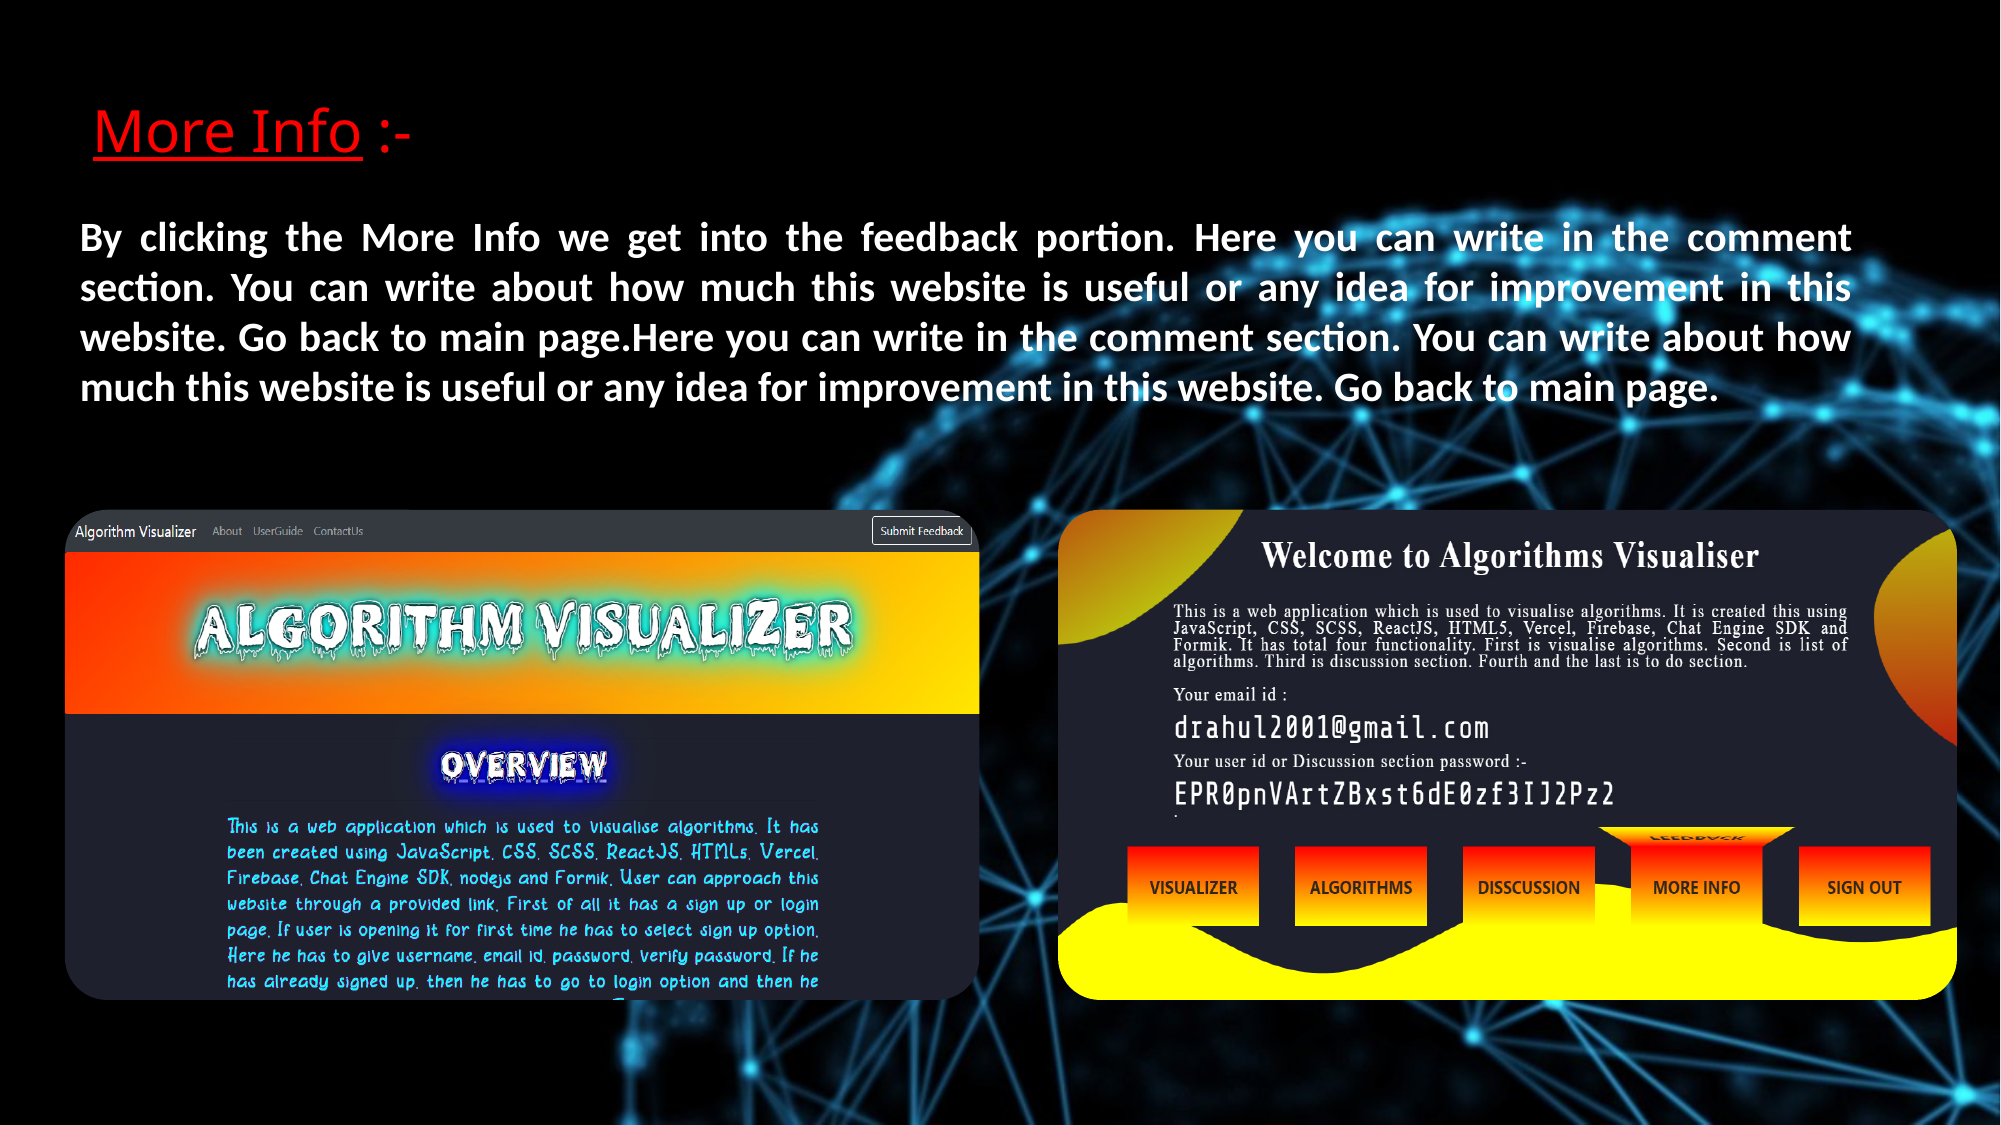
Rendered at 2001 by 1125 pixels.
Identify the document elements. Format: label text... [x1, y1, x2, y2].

text_box More Info :- [78, 86, 427, 172]
picture [0, 0, 2001, 1125]
text_box By clicking the More Info we get into the feedback portion. Here you can write in the comment section. You can write about how much this website is useful or any idea for improvement in this website. Go back to main page.Here you can write in the comment section. You can write about how much this website is useful or any idea for improvement in this website. Go back to main page. [64, 202, 1868, 418]
